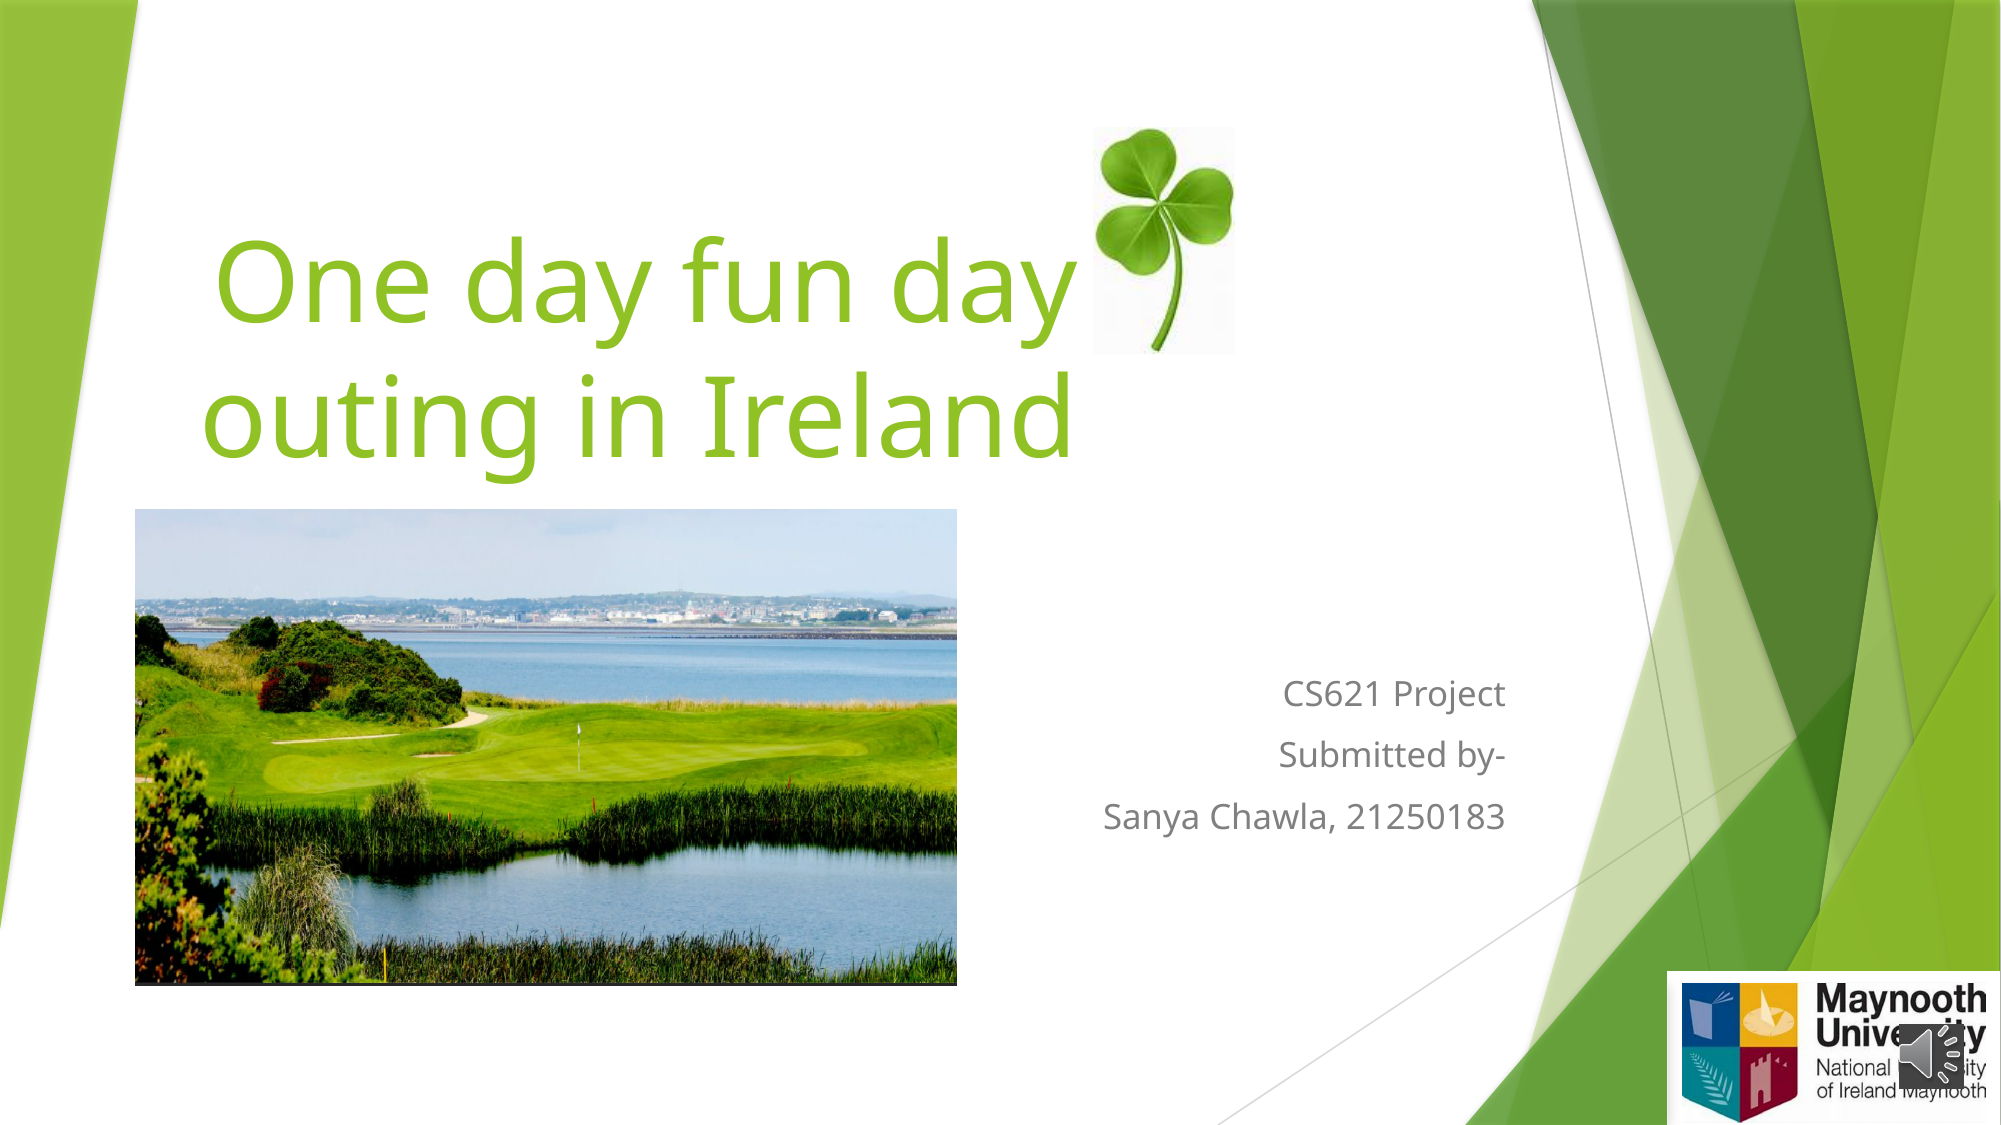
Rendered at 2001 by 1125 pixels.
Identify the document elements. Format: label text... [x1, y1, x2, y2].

picture [1093, 127, 1235, 354]
title One day fun day outing in Ireland [118, 184, 1094, 488]
picture [1666, 971, 2000, 1125]
picture [135, 508, 957, 987]
subtitle CS621 Project Submitted by- Sanya Chawla, 21250183 [1043, 664, 1522, 845]
